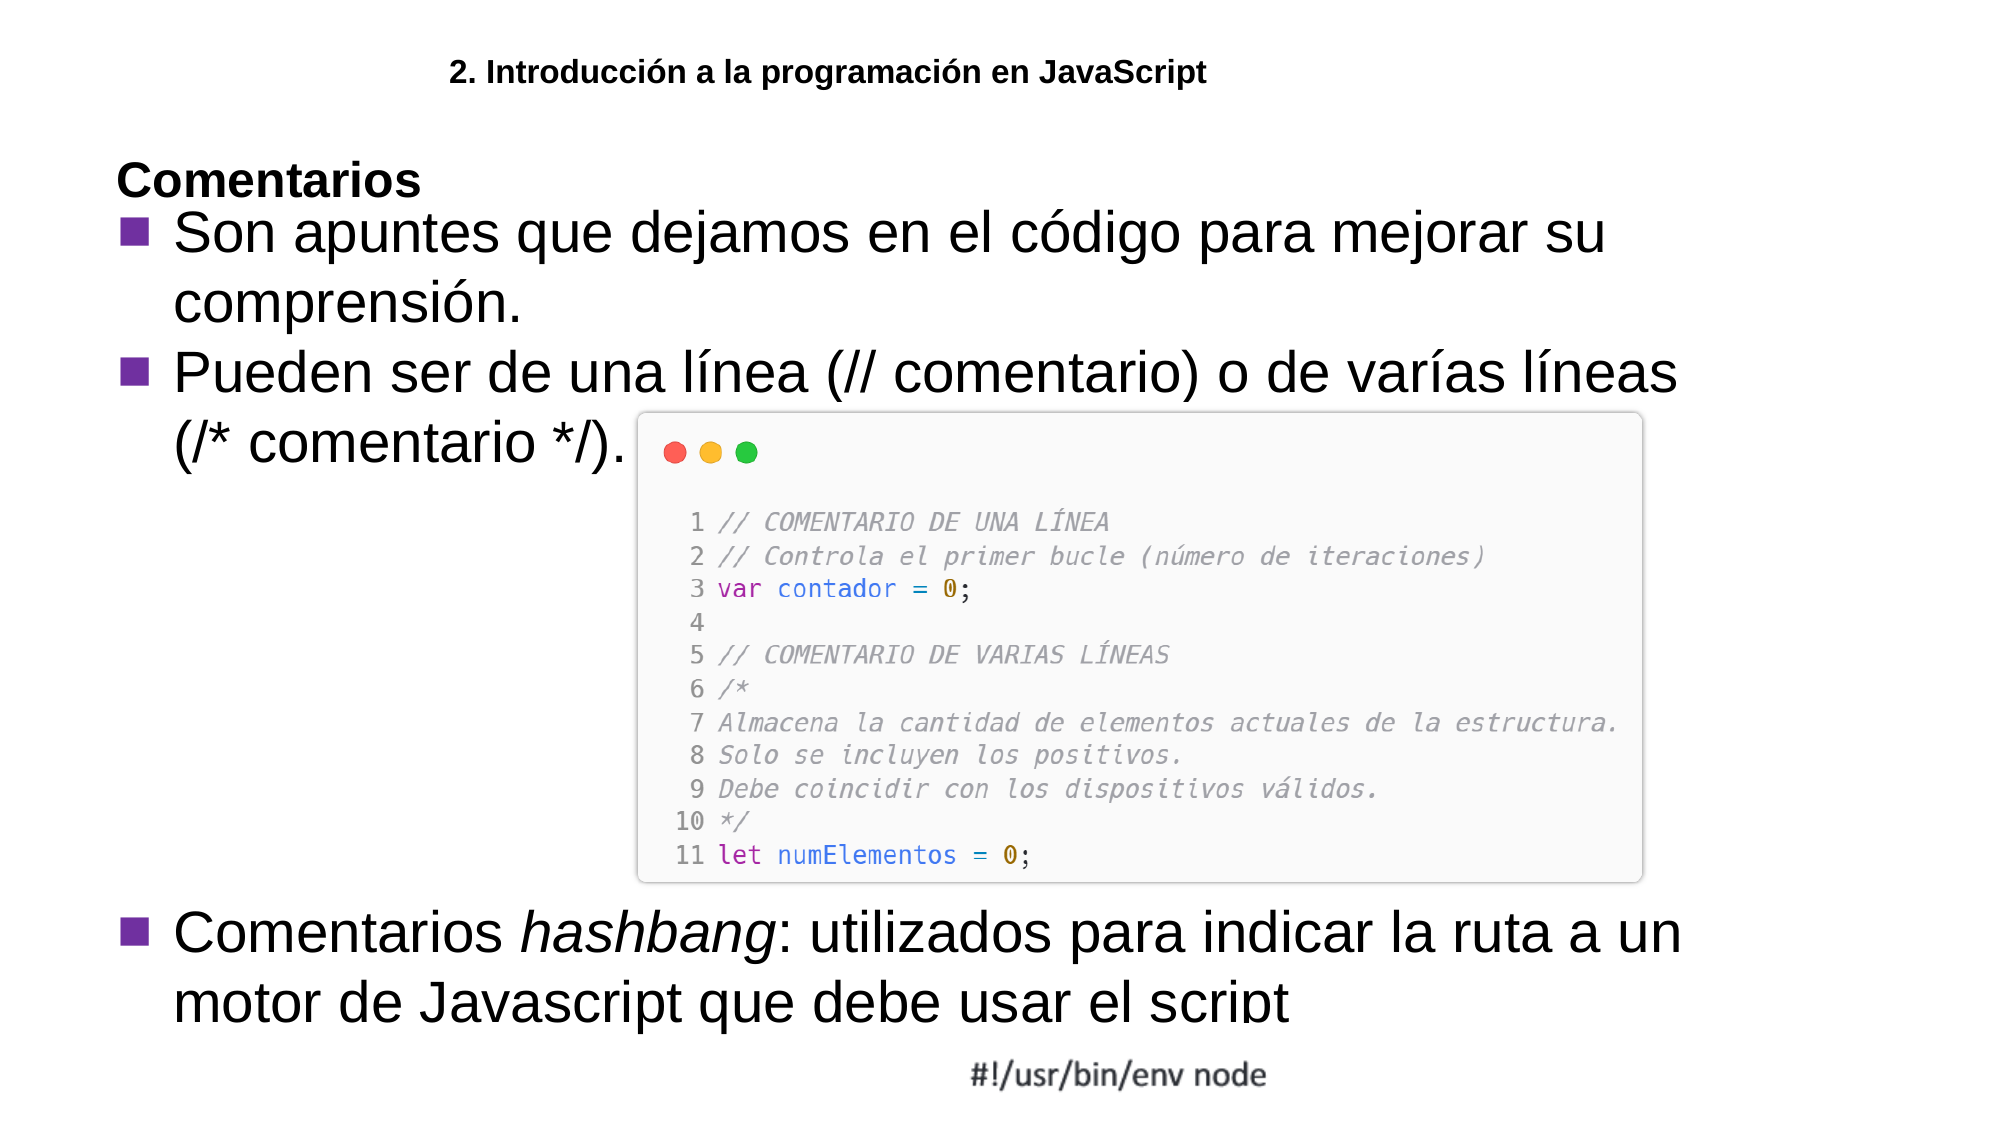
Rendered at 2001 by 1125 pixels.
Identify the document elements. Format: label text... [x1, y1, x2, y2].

picture [622, 402, 1655, 892]
text_box 2. Introducción a la programación en JavaScript [434, 42, 1512, 98]
text_box Son apuntes que dejamos en el código para mejorar su comprensión. Pueden ser de una línea (// comentario) o de varías líneas (/* comentario */). Comentarios hashbang: utilizados para indicar la ruta a un motor de Javascript que debe usar el script [102, 186, 1747, 1042]
picture [956, 1023, 1291, 1124]
text_box Comentarios [101, 138, 1899, 216]
